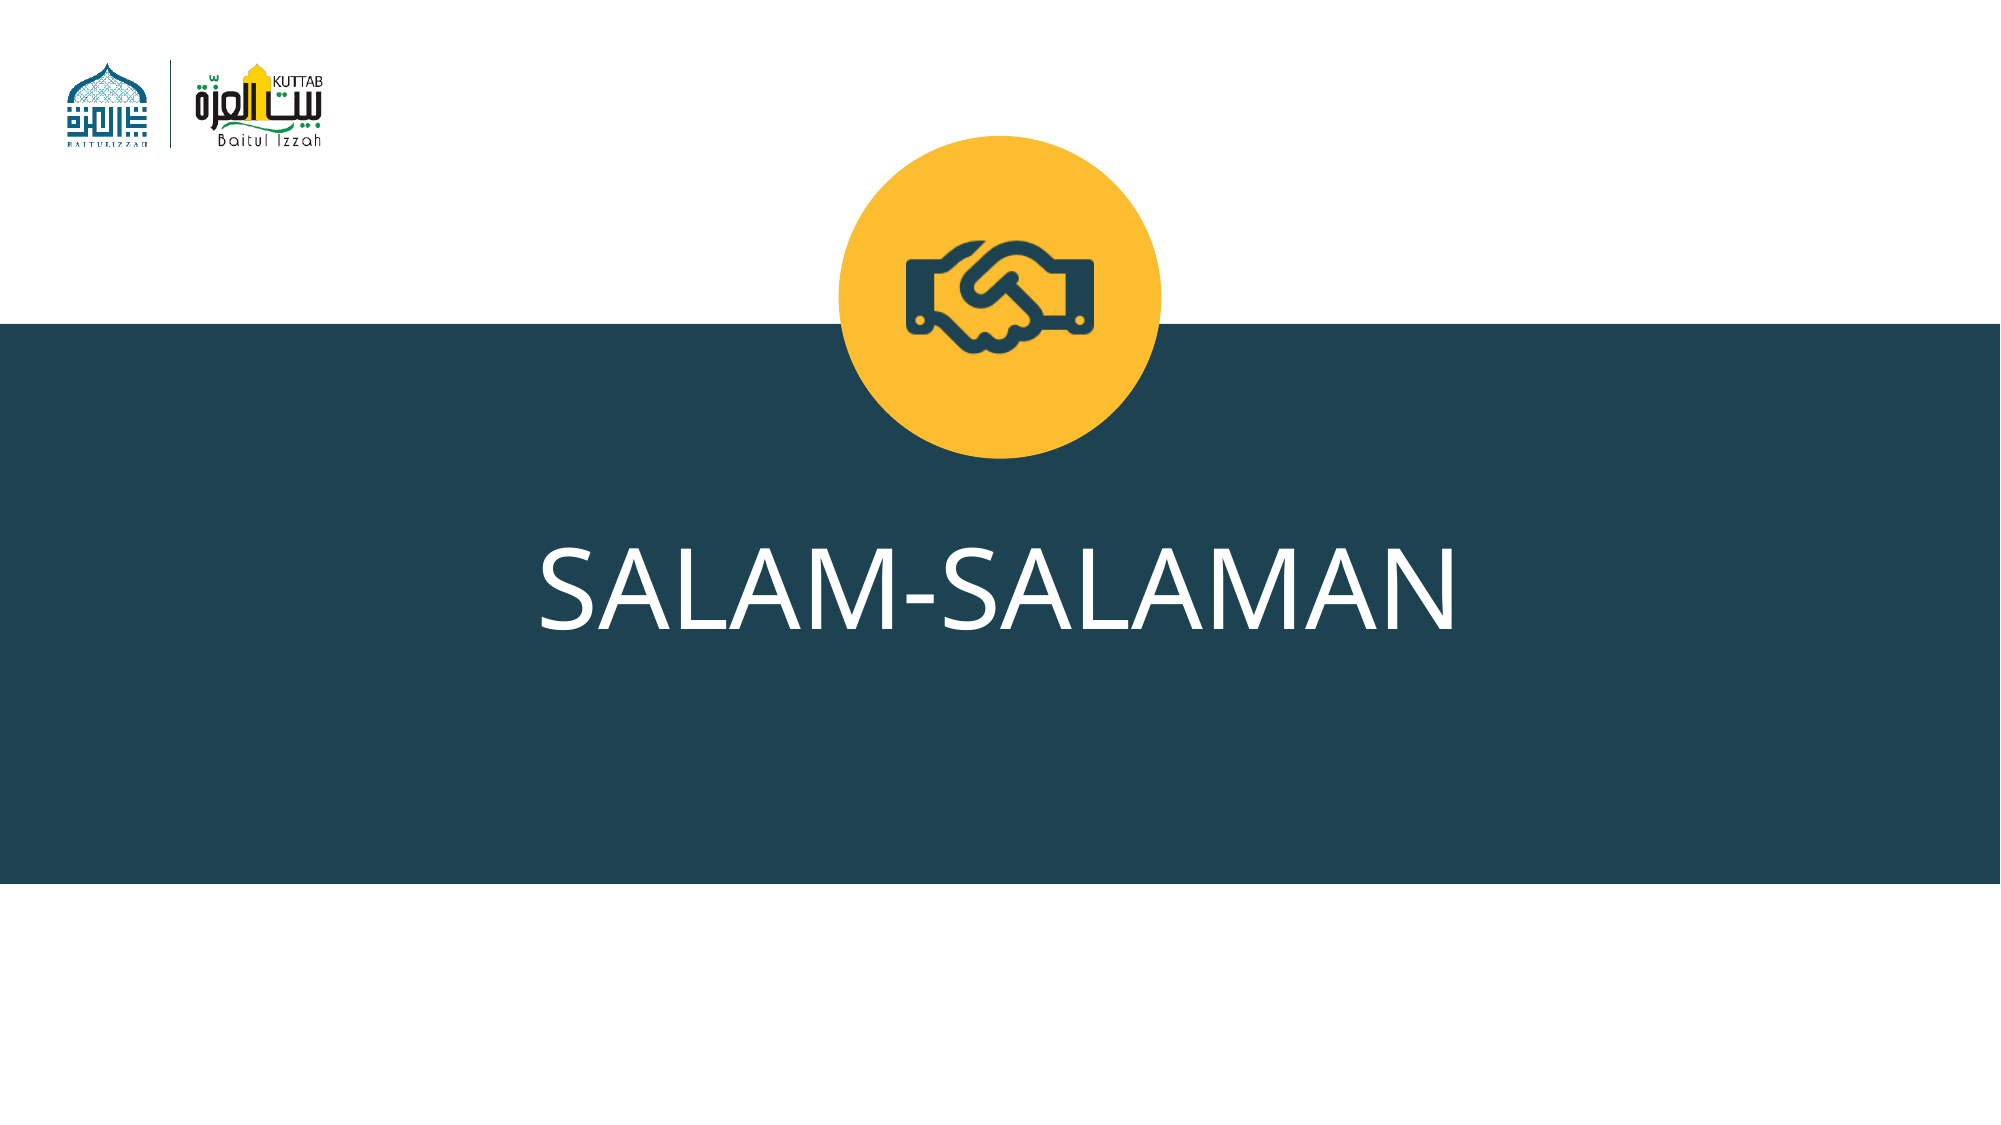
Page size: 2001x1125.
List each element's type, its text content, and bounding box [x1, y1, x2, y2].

text_box [837, 134, 1163, 460]
text_box [0, 323, 2000, 885]
picture [906, 222, 1094, 372]
text_box SALAM-SALAMAN [521, 509, 1479, 660]
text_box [65, 59, 326, 149]
